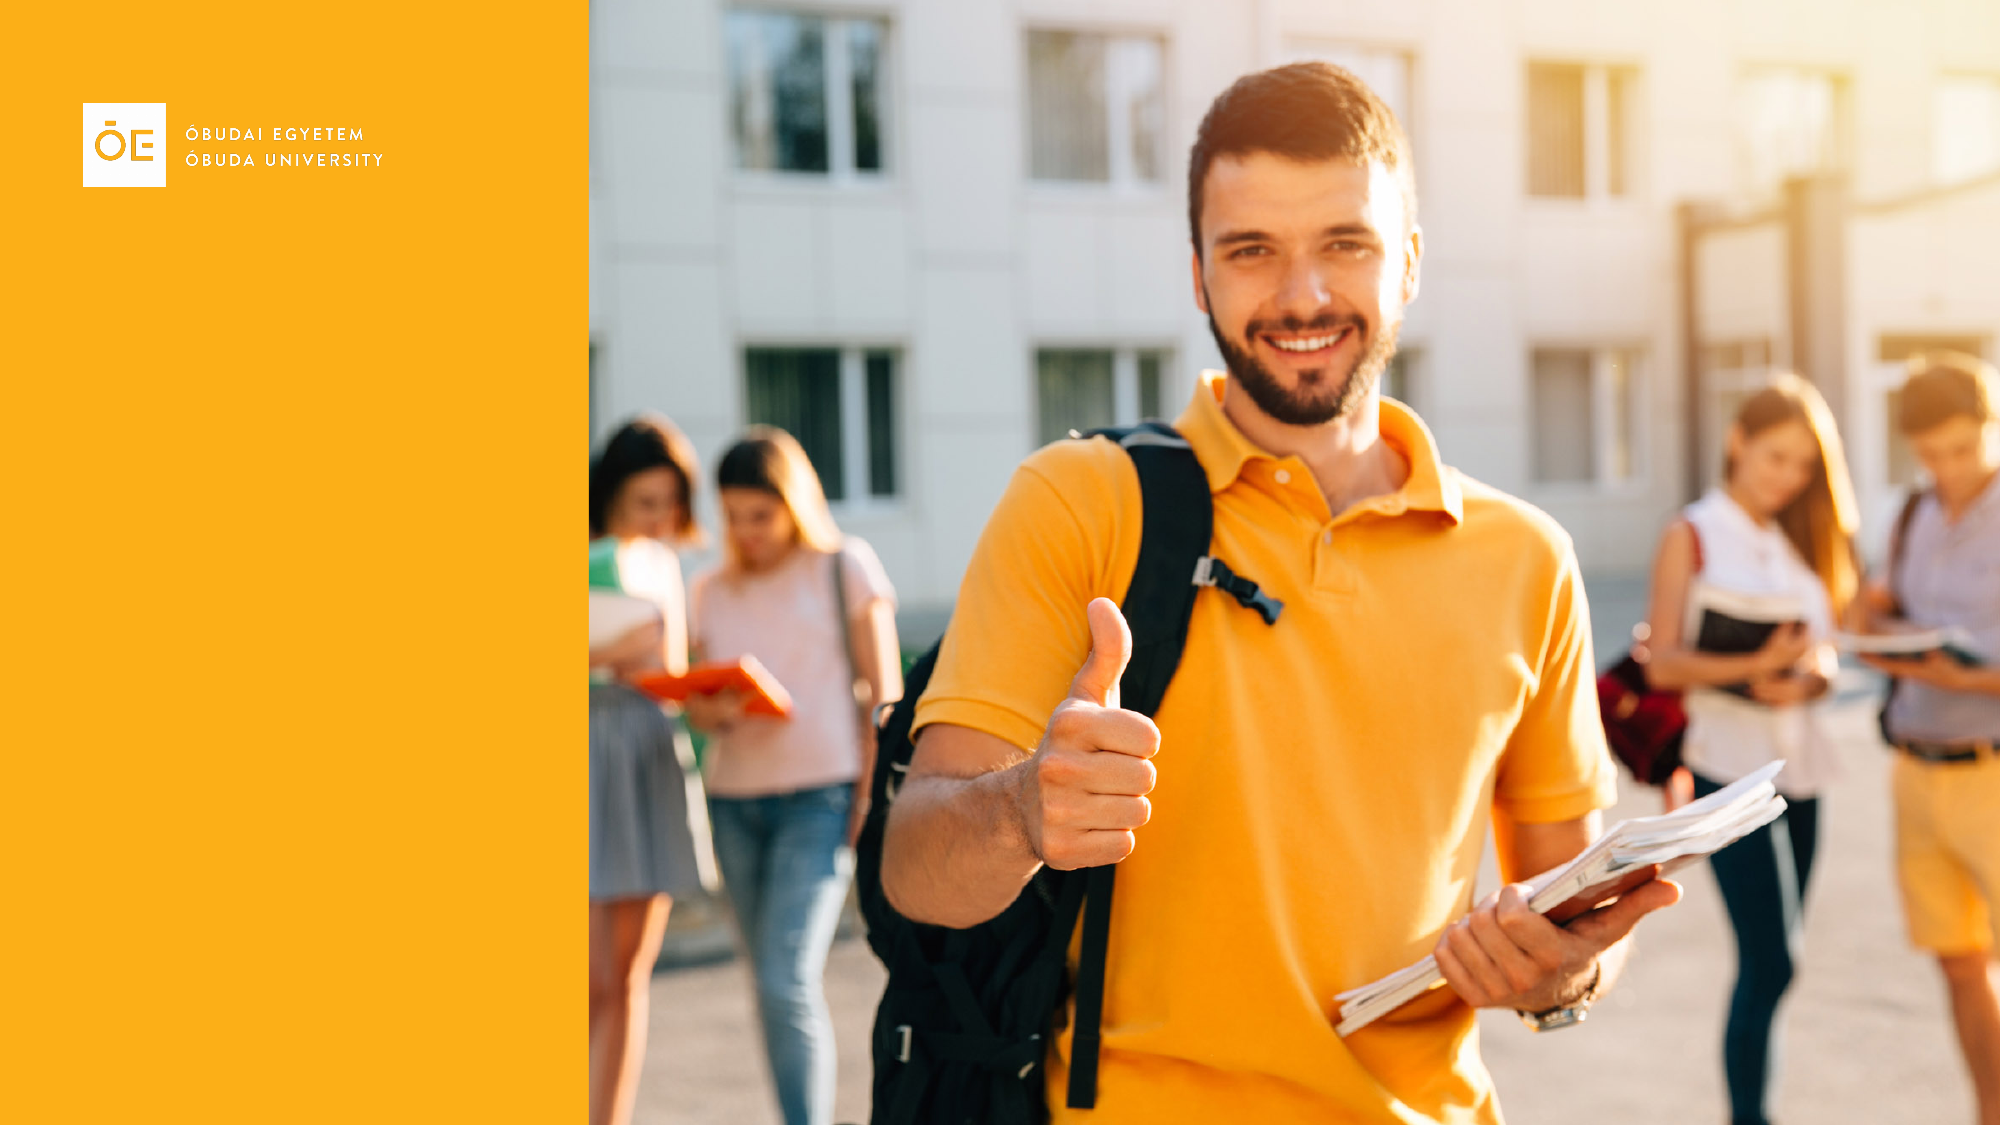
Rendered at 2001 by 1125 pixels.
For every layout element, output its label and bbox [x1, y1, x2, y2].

picture [588, 0, 2000, 1125]
